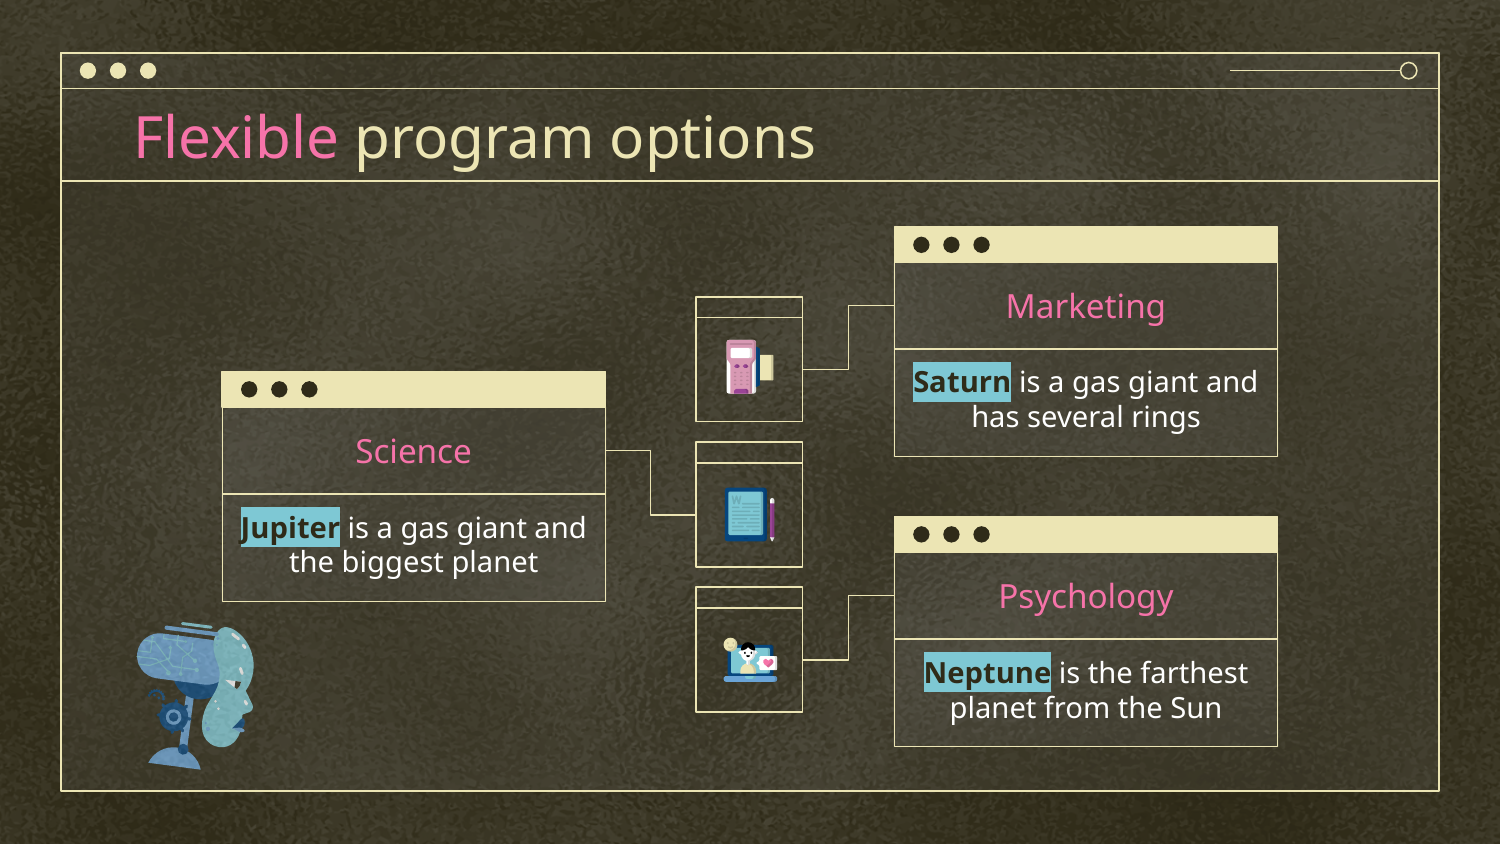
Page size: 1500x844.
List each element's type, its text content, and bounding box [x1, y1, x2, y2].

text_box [695, 441, 803, 567]
subtitle Neptune is the farthest planet from the Sun [894, 638, 1278, 747]
title Marketing [894, 270, 1278, 348]
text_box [724, 487, 775, 542]
subtitle Jupiter is a gas giant and the biggest planet [222, 493, 606, 602]
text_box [726, 339, 774, 394]
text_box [695, 296, 803, 422]
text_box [723, 637, 778, 683]
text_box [221, 371, 606, 408]
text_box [894, 516, 1278, 553]
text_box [802, 305, 895, 370]
subtitle Saturn is a gas giant and has several rings [894, 348, 1278, 457]
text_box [695, 586, 803, 712]
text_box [802, 595, 895, 661]
title Flexible program options [118, 88, 1382, 182]
title Science [222, 414, 606, 493]
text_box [894, 226, 1278, 263]
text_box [605, 450, 697, 515]
title Psychology [894, 559, 1278, 638]
